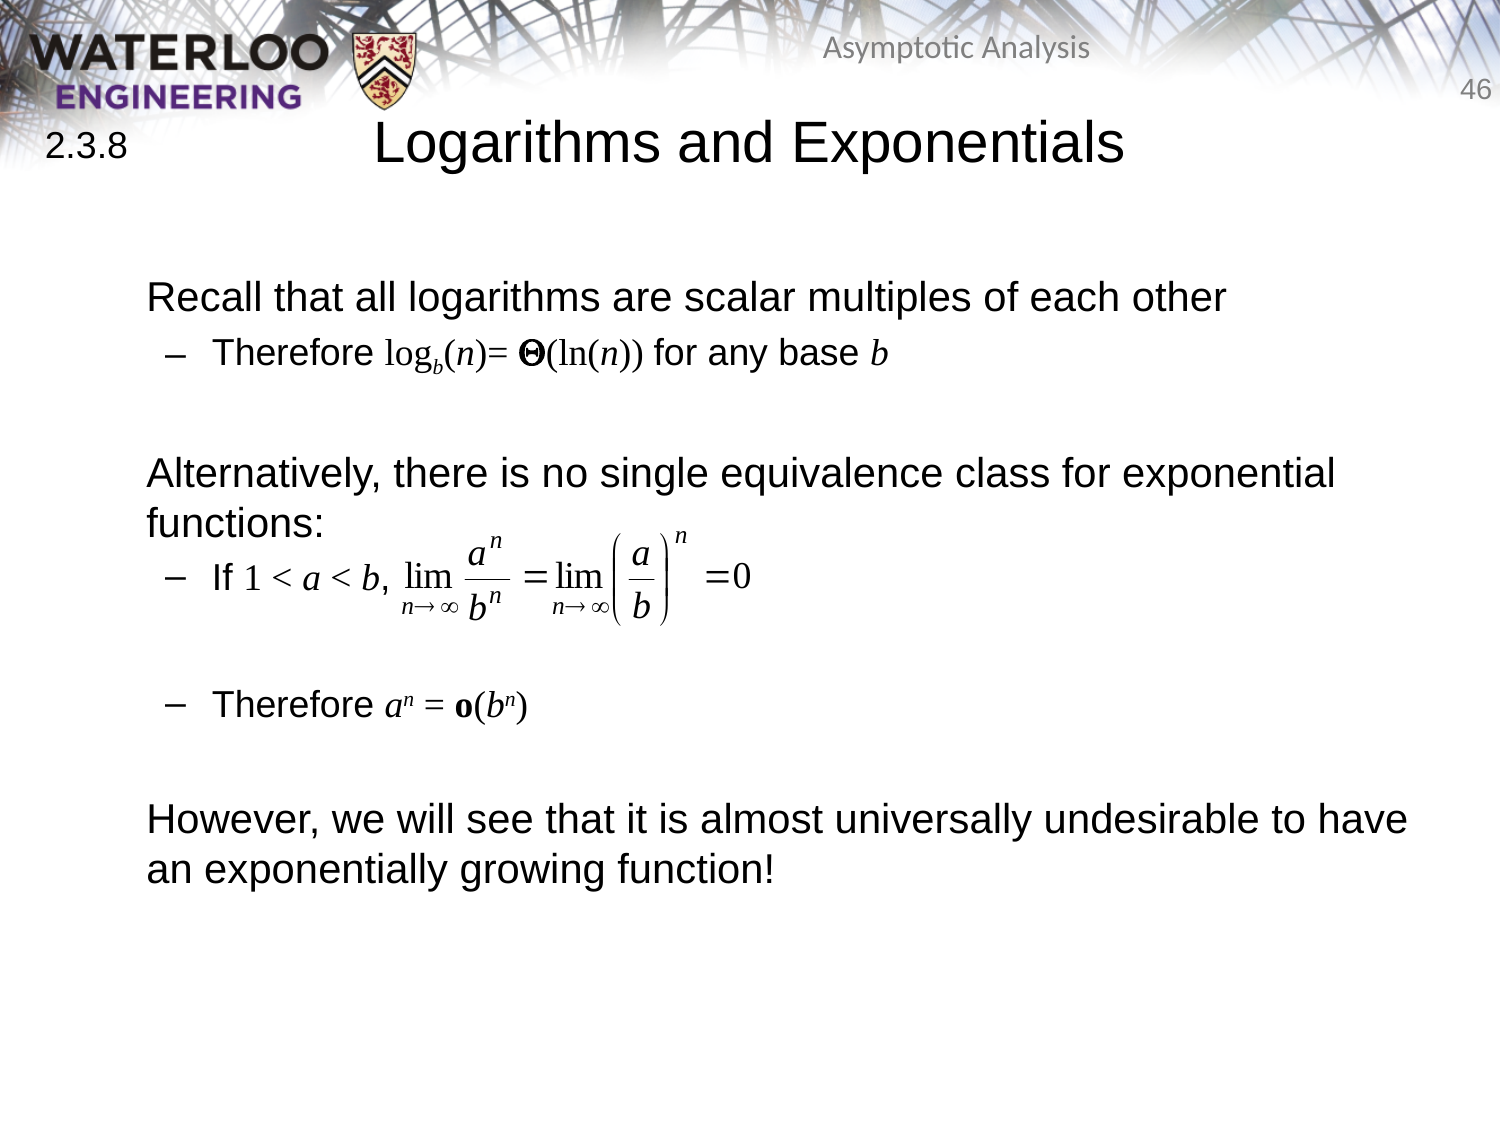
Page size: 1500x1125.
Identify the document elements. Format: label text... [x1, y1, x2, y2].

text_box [395, 515, 757, 634]
list Recall that all logarithms are scalar multiples of each other Therefore logb(n)= Q(ln(n)) for any base b Alternatively, there is no single equivalence class for exponential functions: If 1 < a < b, Therefore an = o(bn) However, we will see that it is almost universally undesirable to have an exponentially growing function! [74, 262, 1426, 1006]
title Logarithms and Exponentials [74, 44, 1426, 233]
picture [0, 0, 1500, 1125]
text_box 2.3.8 [30, 113, 144, 174]
